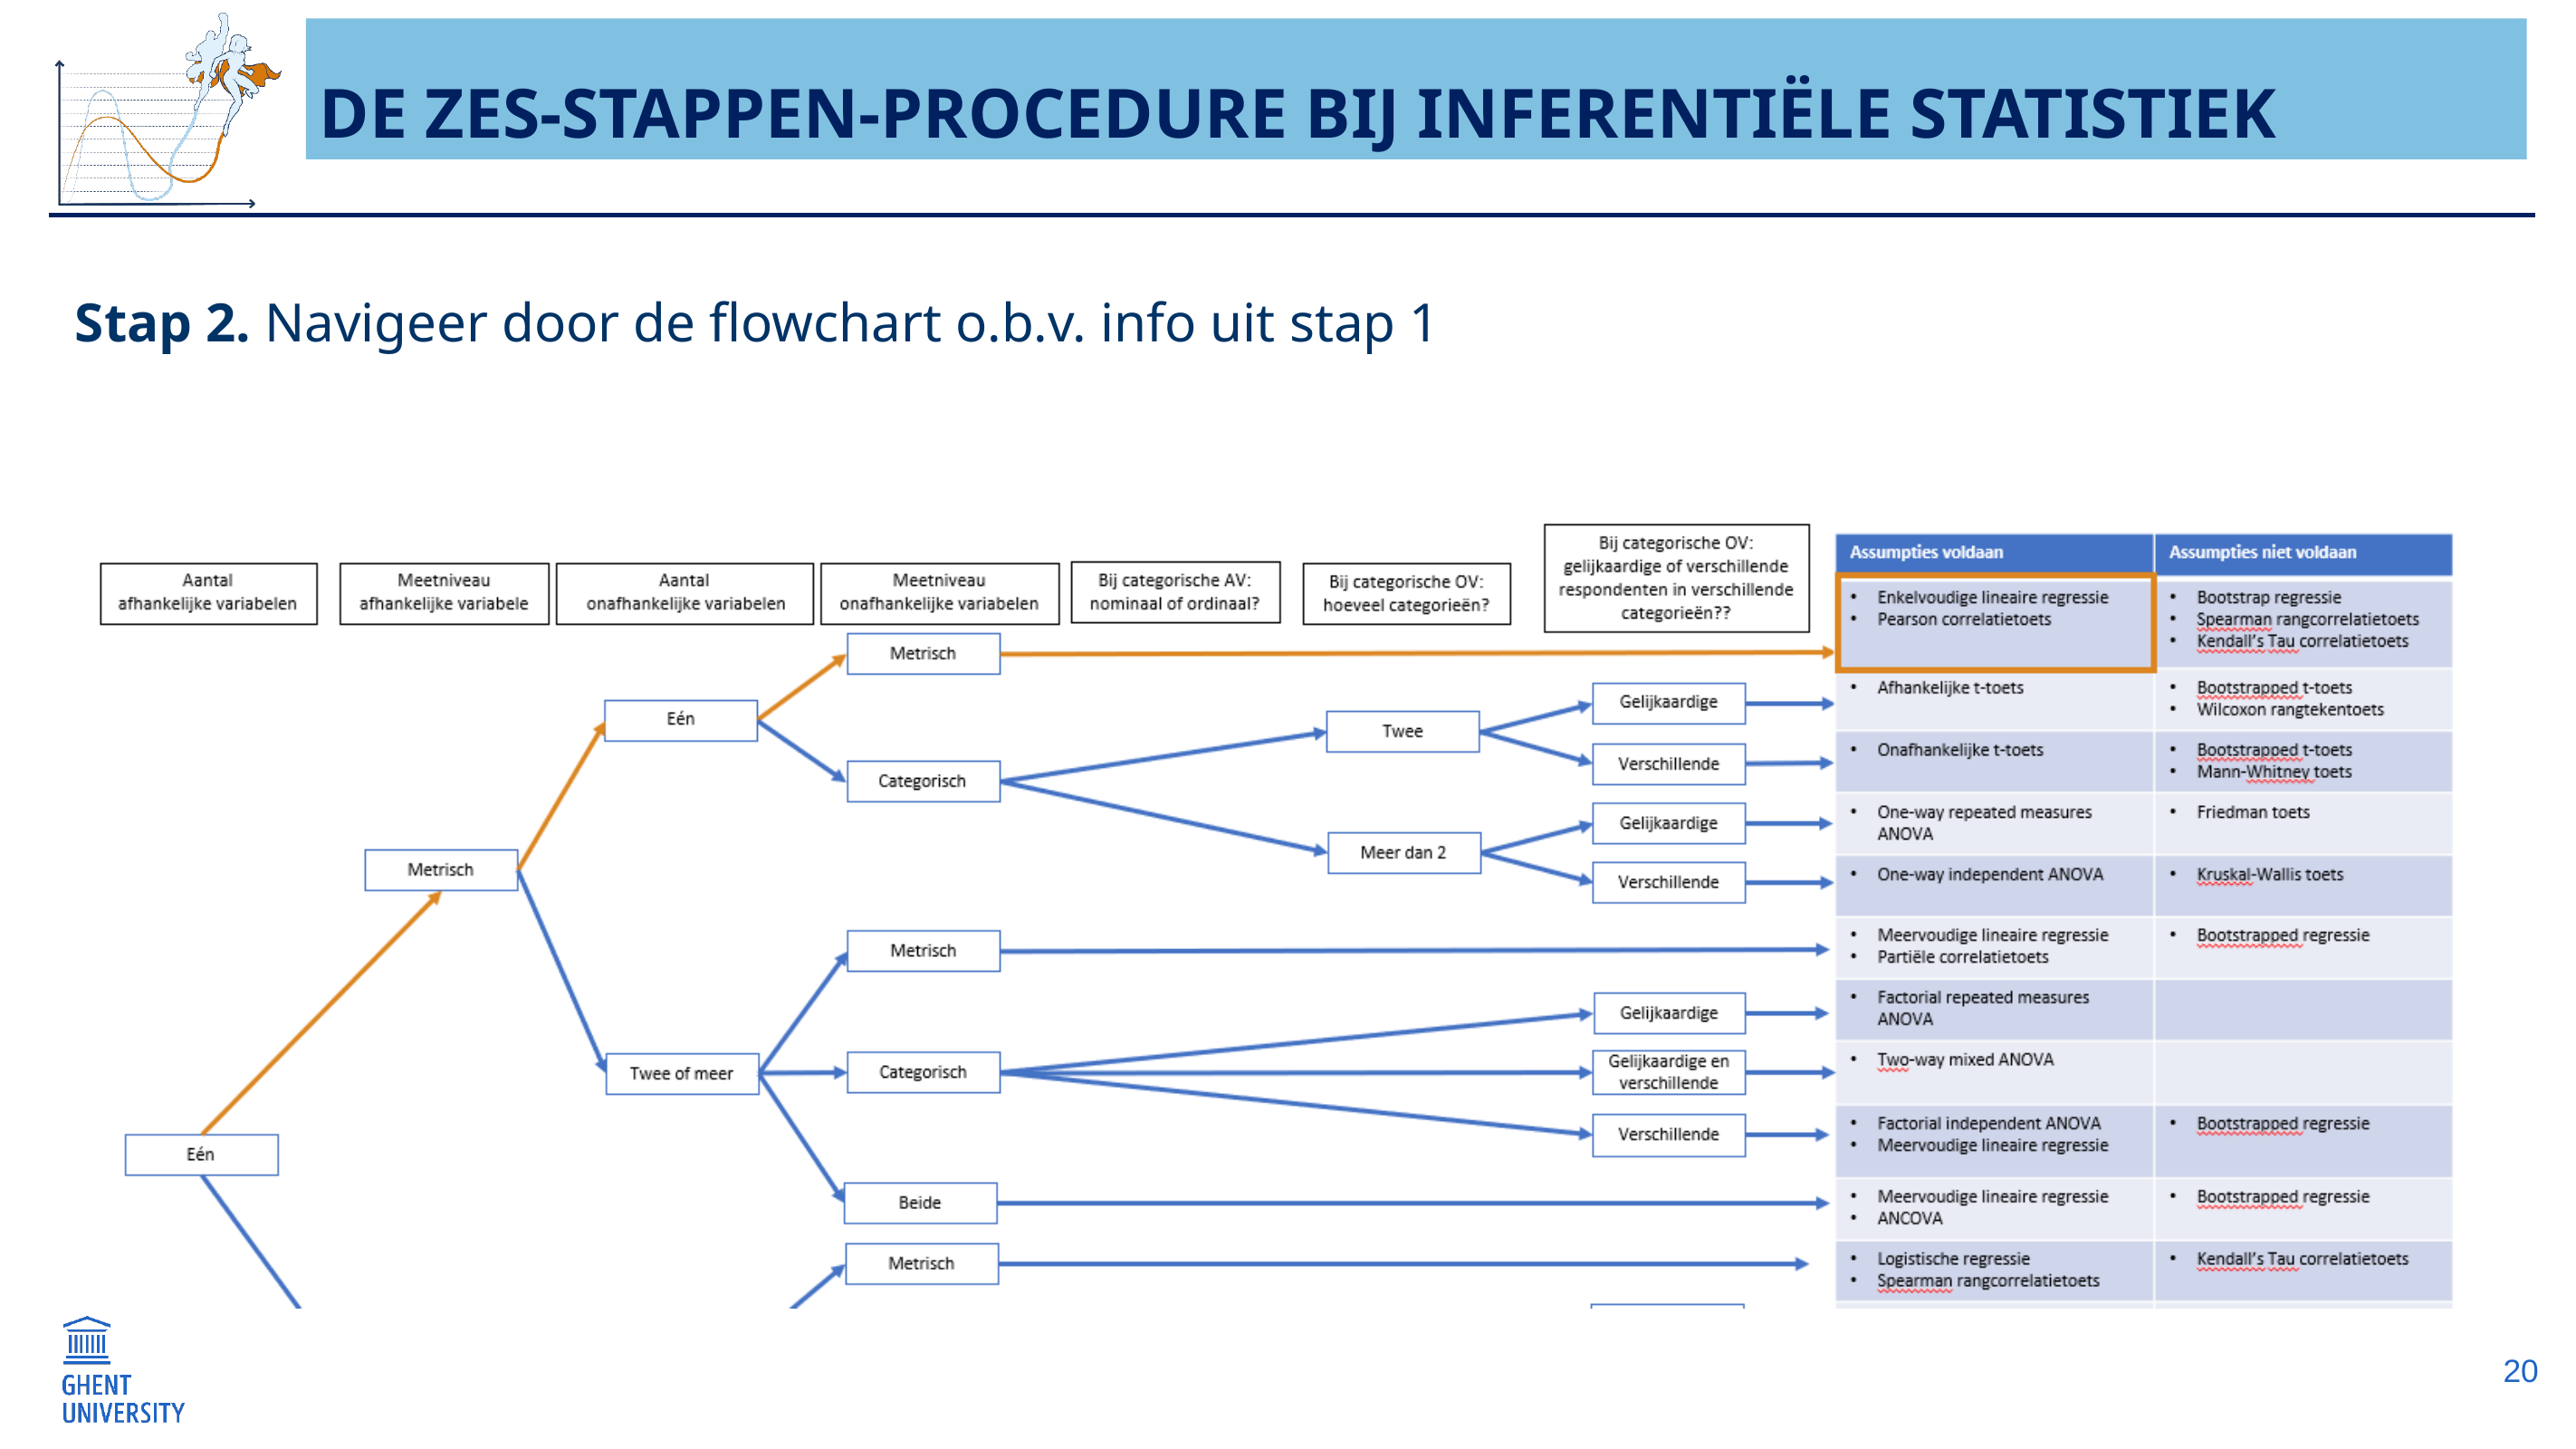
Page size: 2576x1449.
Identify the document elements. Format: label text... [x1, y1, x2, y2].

picture [5, 0, 306, 318]
list Stap 2. Navigeer door de flowchart o.b.v. info uit stap 1 [48, 269, 2553, 1290]
picture [62, 518, 2498, 1449]
title De zes-stappen-procedure bij inferentiële statistiek [305, 18, 2527, 159]
slide_number 20 [2415, 1330, 2553, 1408]
